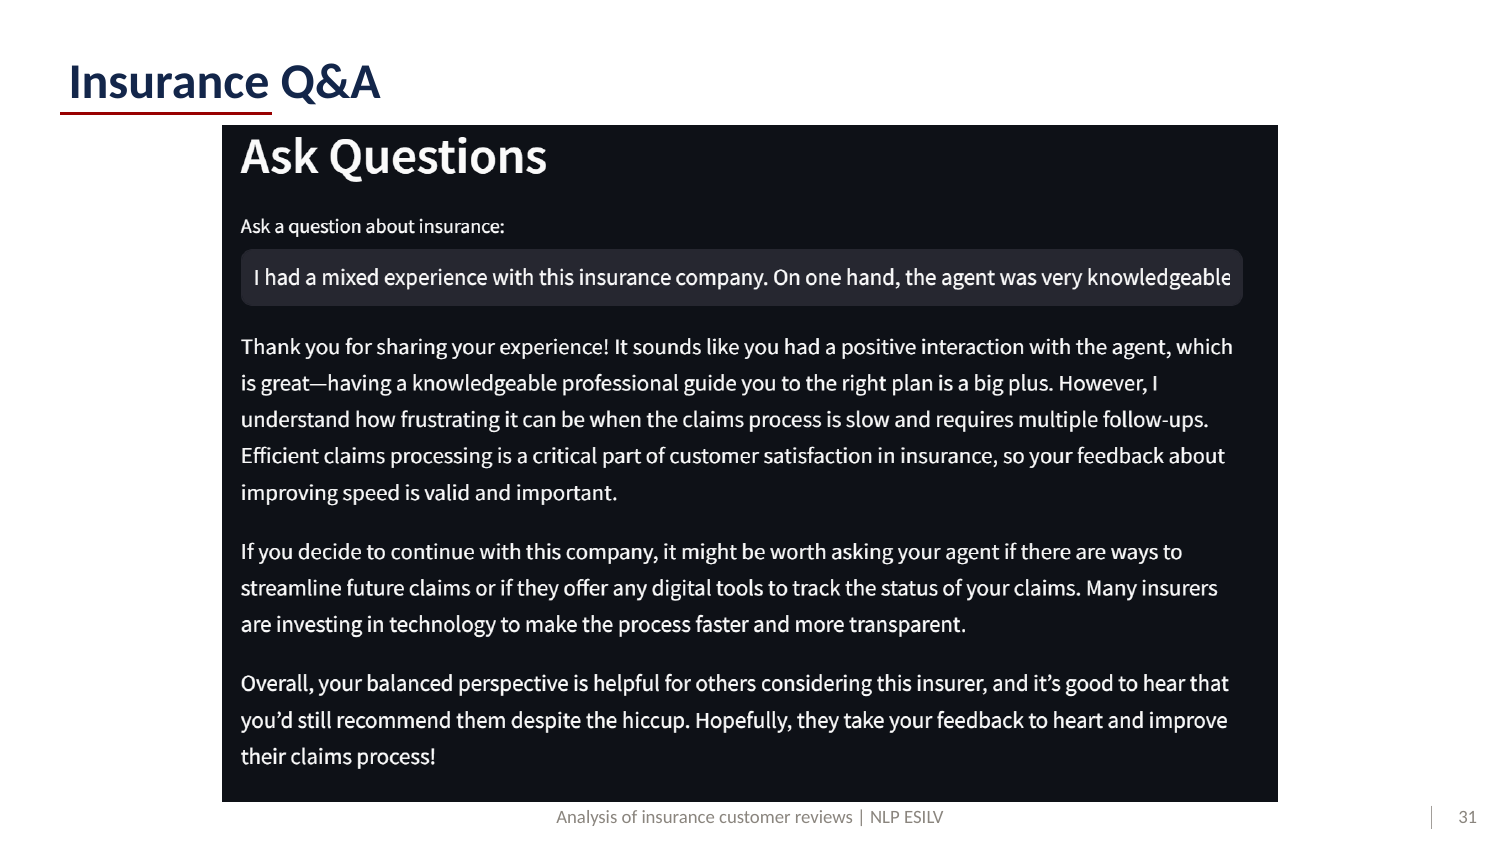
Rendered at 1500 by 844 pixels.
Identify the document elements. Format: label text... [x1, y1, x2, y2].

title Insurance Q&A [68, 27, 1432, 112]
picture [222, 125, 1278, 803]
